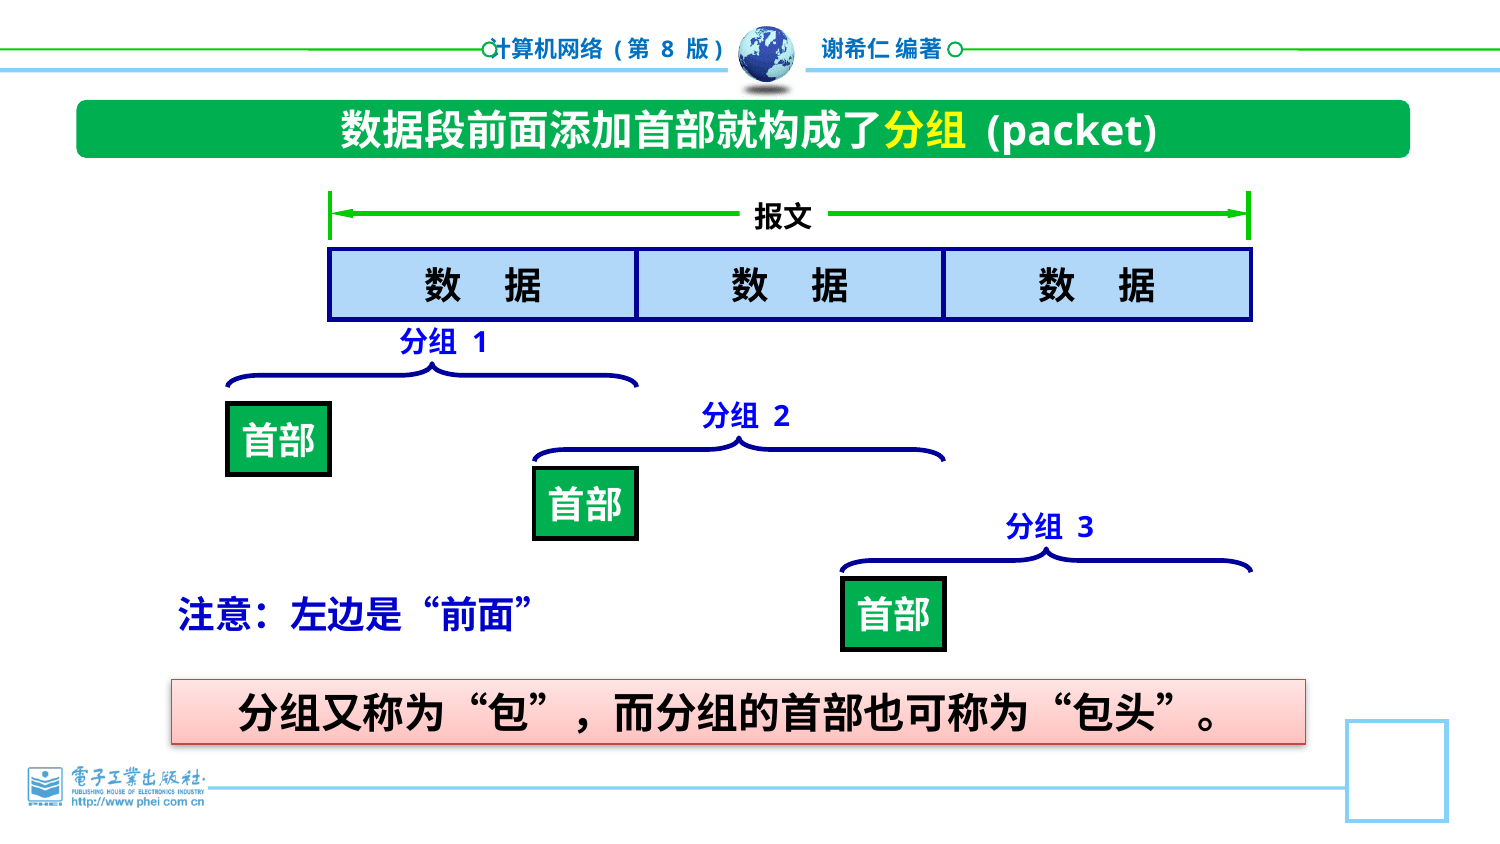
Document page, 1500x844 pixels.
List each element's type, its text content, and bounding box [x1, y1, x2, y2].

text_box 数 据 [636, 250, 943, 320]
text_box 首部 [227, 403, 330, 475]
list 数据段前面添加首部就构成了分组 (packet) [204, 99, 1293, 158]
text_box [841, 502, 1251, 573]
text_box 分组又称为“包”，而分组的首部也可称为“包头”。 [171, 679, 1306, 745]
text_box 数 据 [943, 249, 1251, 320]
text_box 数 据 [329, 249, 636, 315]
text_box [533, 391, 944, 462]
text_box 注意：左边是“前面” [162, 583, 568, 644]
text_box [329, 191, 1252, 243]
picture [23, 764, 208, 809]
text_box 首部 [534, 469, 637, 539]
text_box 首部 [842, 581, 945, 650]
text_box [226, 316, 637, 388]
picture [736, 24, 796, 99]
